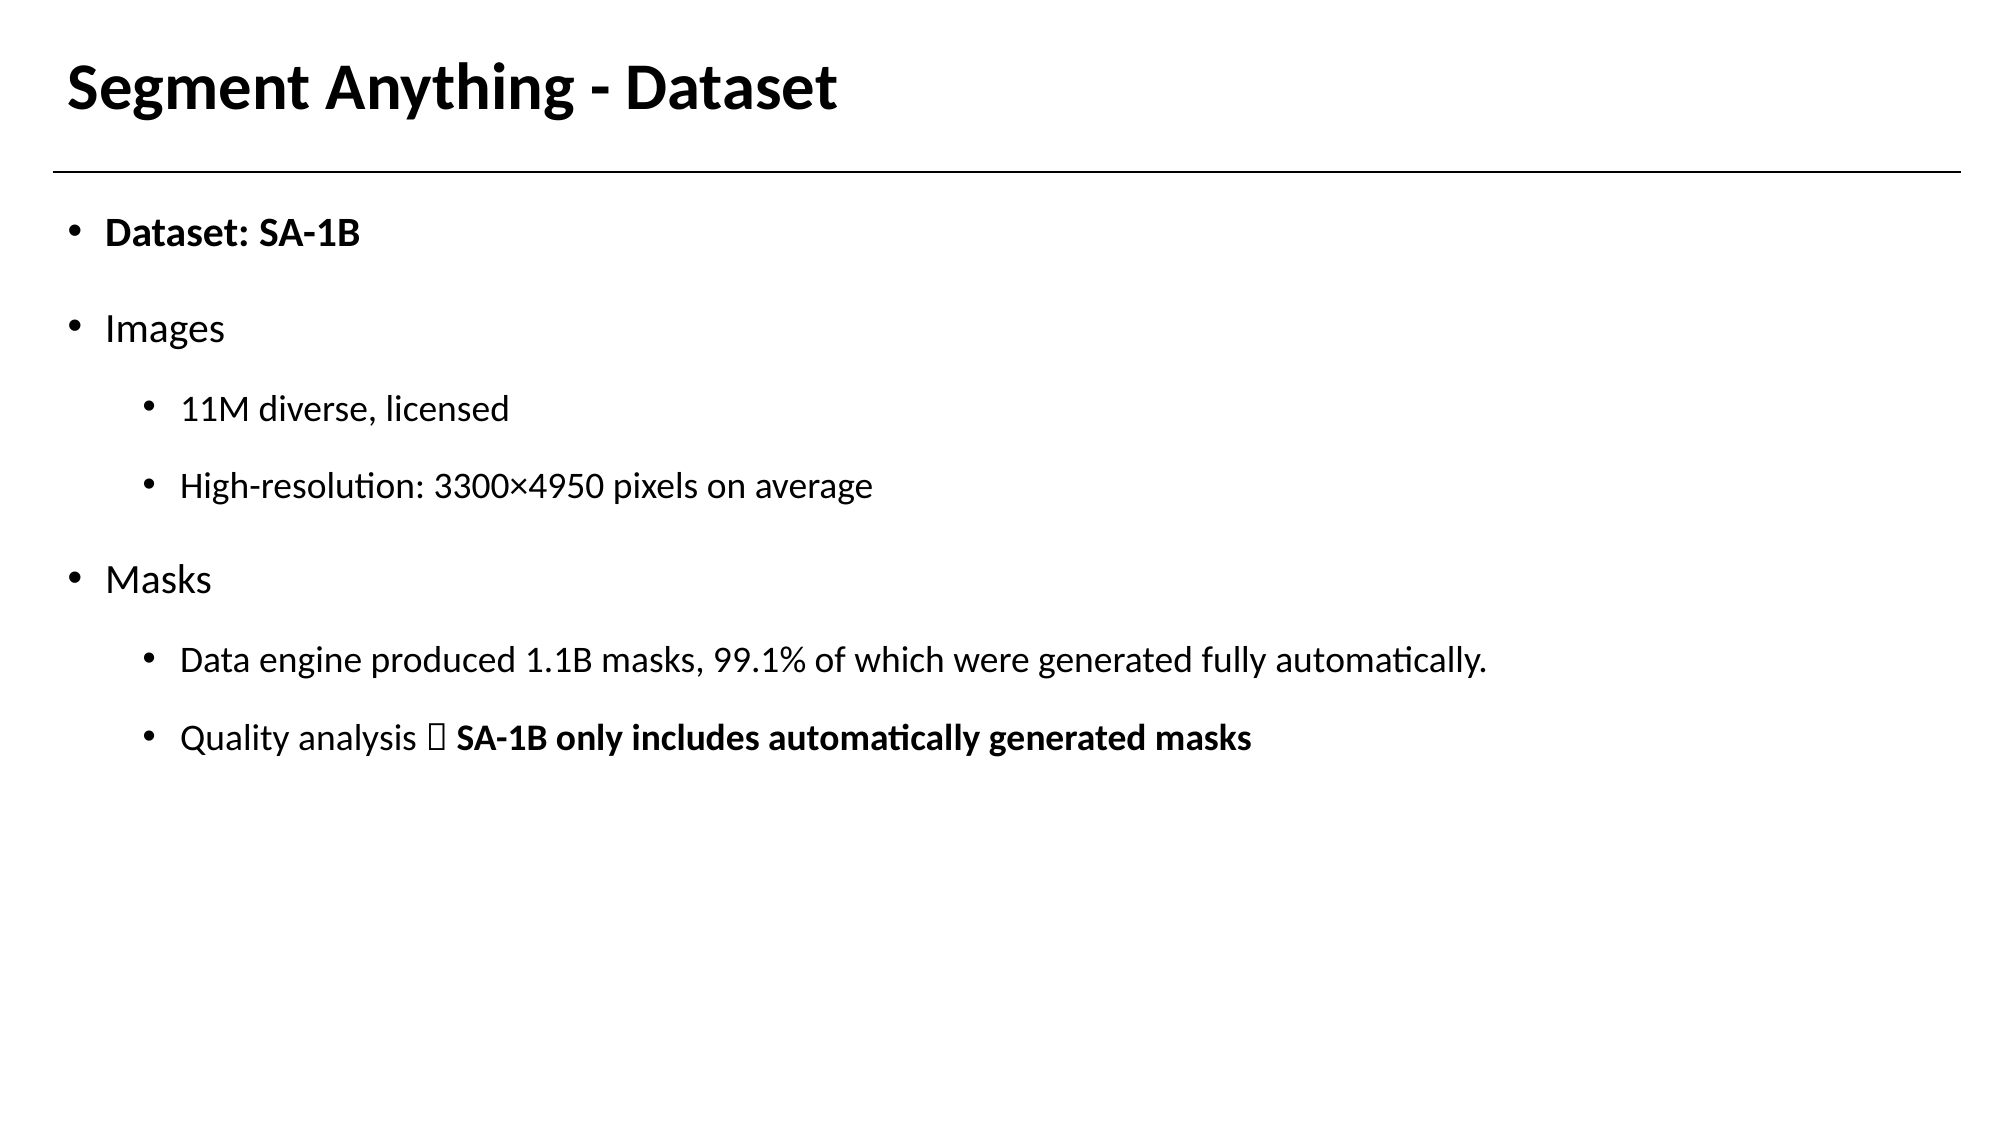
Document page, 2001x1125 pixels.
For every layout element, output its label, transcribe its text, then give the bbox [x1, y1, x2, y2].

list Dataset: SA-1B Images 11M diverse, licensed High-resolution: 3300×4950 pixels on average Masks Data engine produced 1.1B masks, 99.1% of which were generated fully automatically. Quality analysis  SA-1B only includes automatically generated masks [52, 172, 2000, 1043]
title Segment Anything - Dataset [52, 3, 2000, 172]
